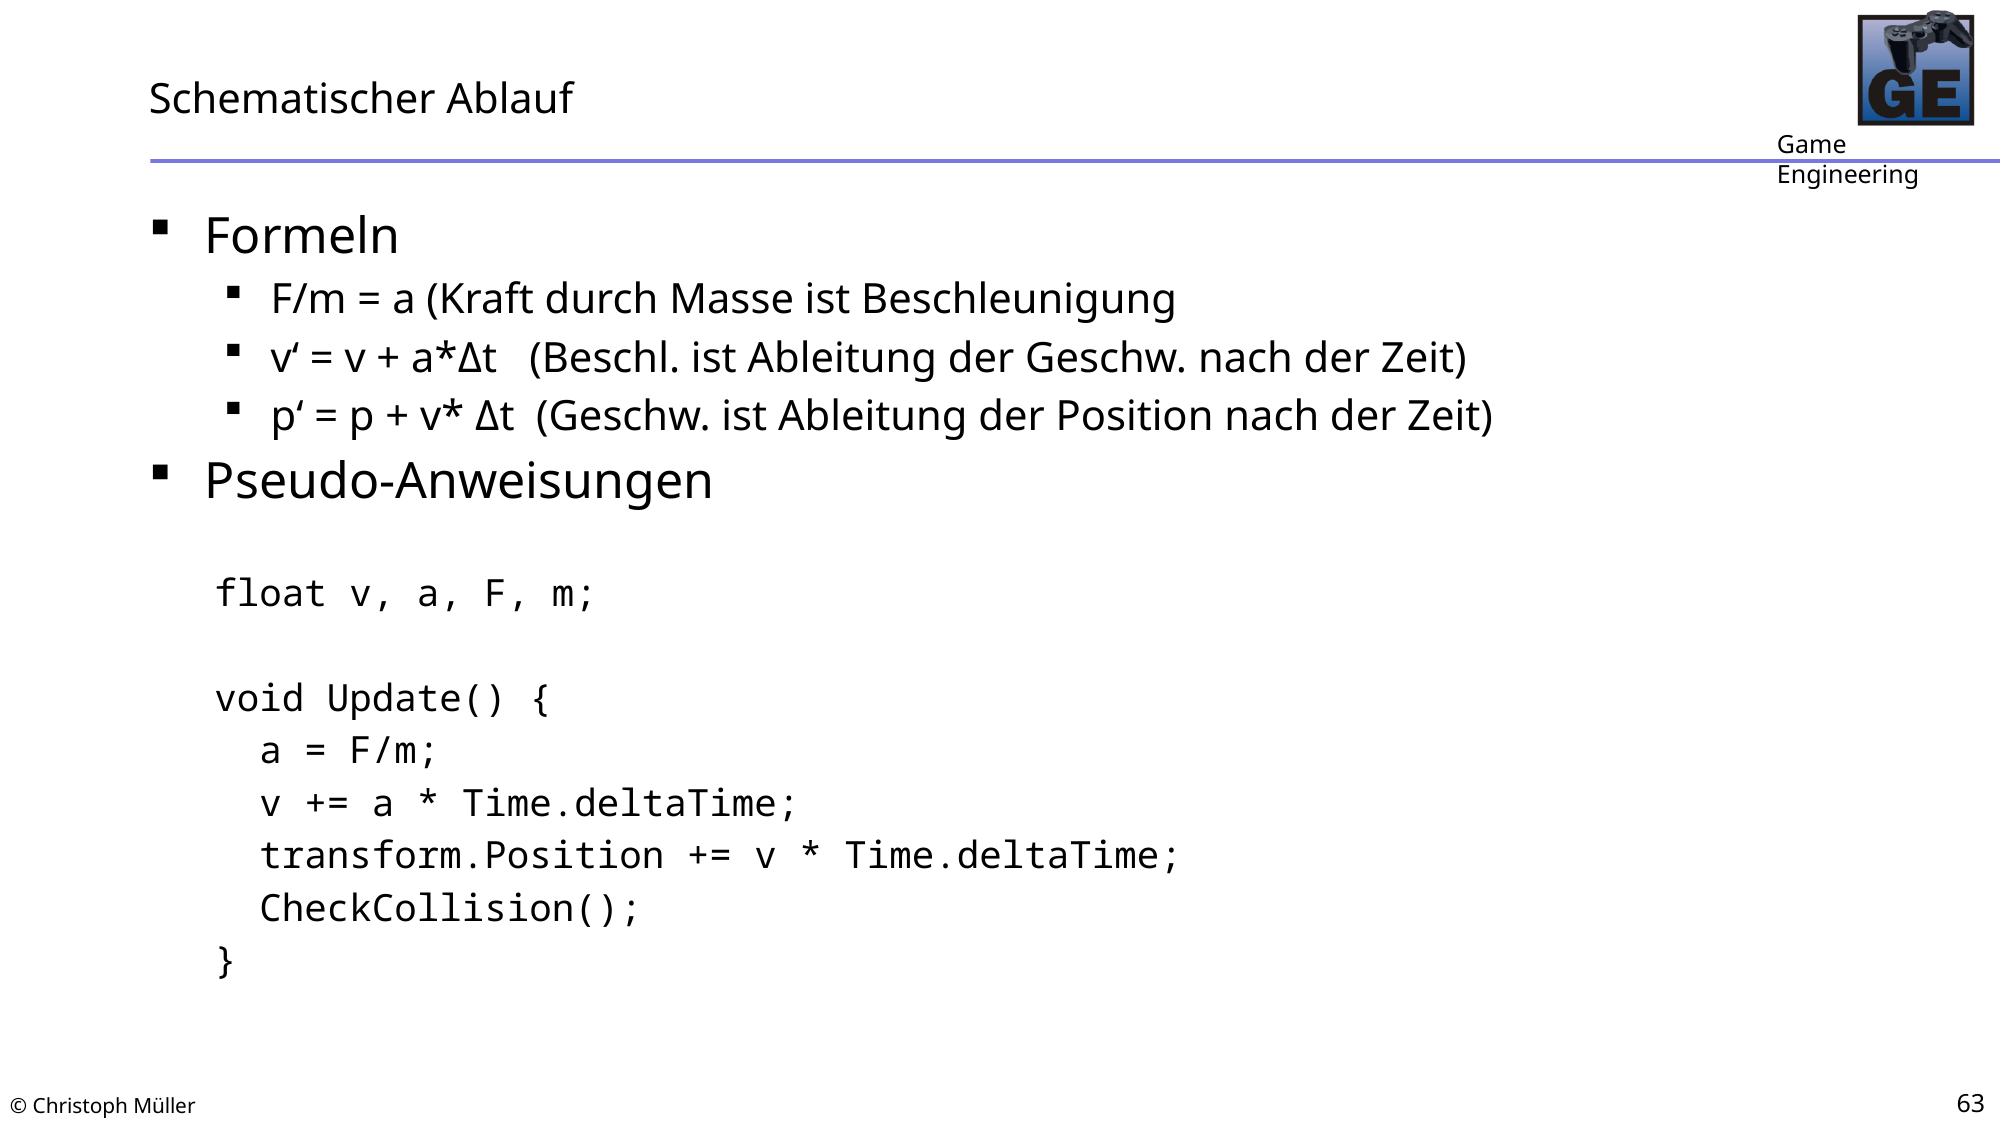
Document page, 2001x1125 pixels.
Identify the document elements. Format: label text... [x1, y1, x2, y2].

picture [1850, 8, 1981, 132]
title Schematischer Ablauf [133, 42, 1236, 151]
list Formeln F/m = a (Kraft durch Masse ist Beschleunigung v‘ = v + a*Δt (Beschl. ist Ableitung der Geschw. nach der Zeit) p‘ = p + v* Δt (Geschw. ist Ableitung der Position nach der Zeit) Pseudo-Anweisungen float v, a, F, m; void Update() { a = F/m; v += a * Time.deltaTime; transform.Position += v * Time.deltaTime; CheckCollision(); } [133, 196, 1867, 1059]
